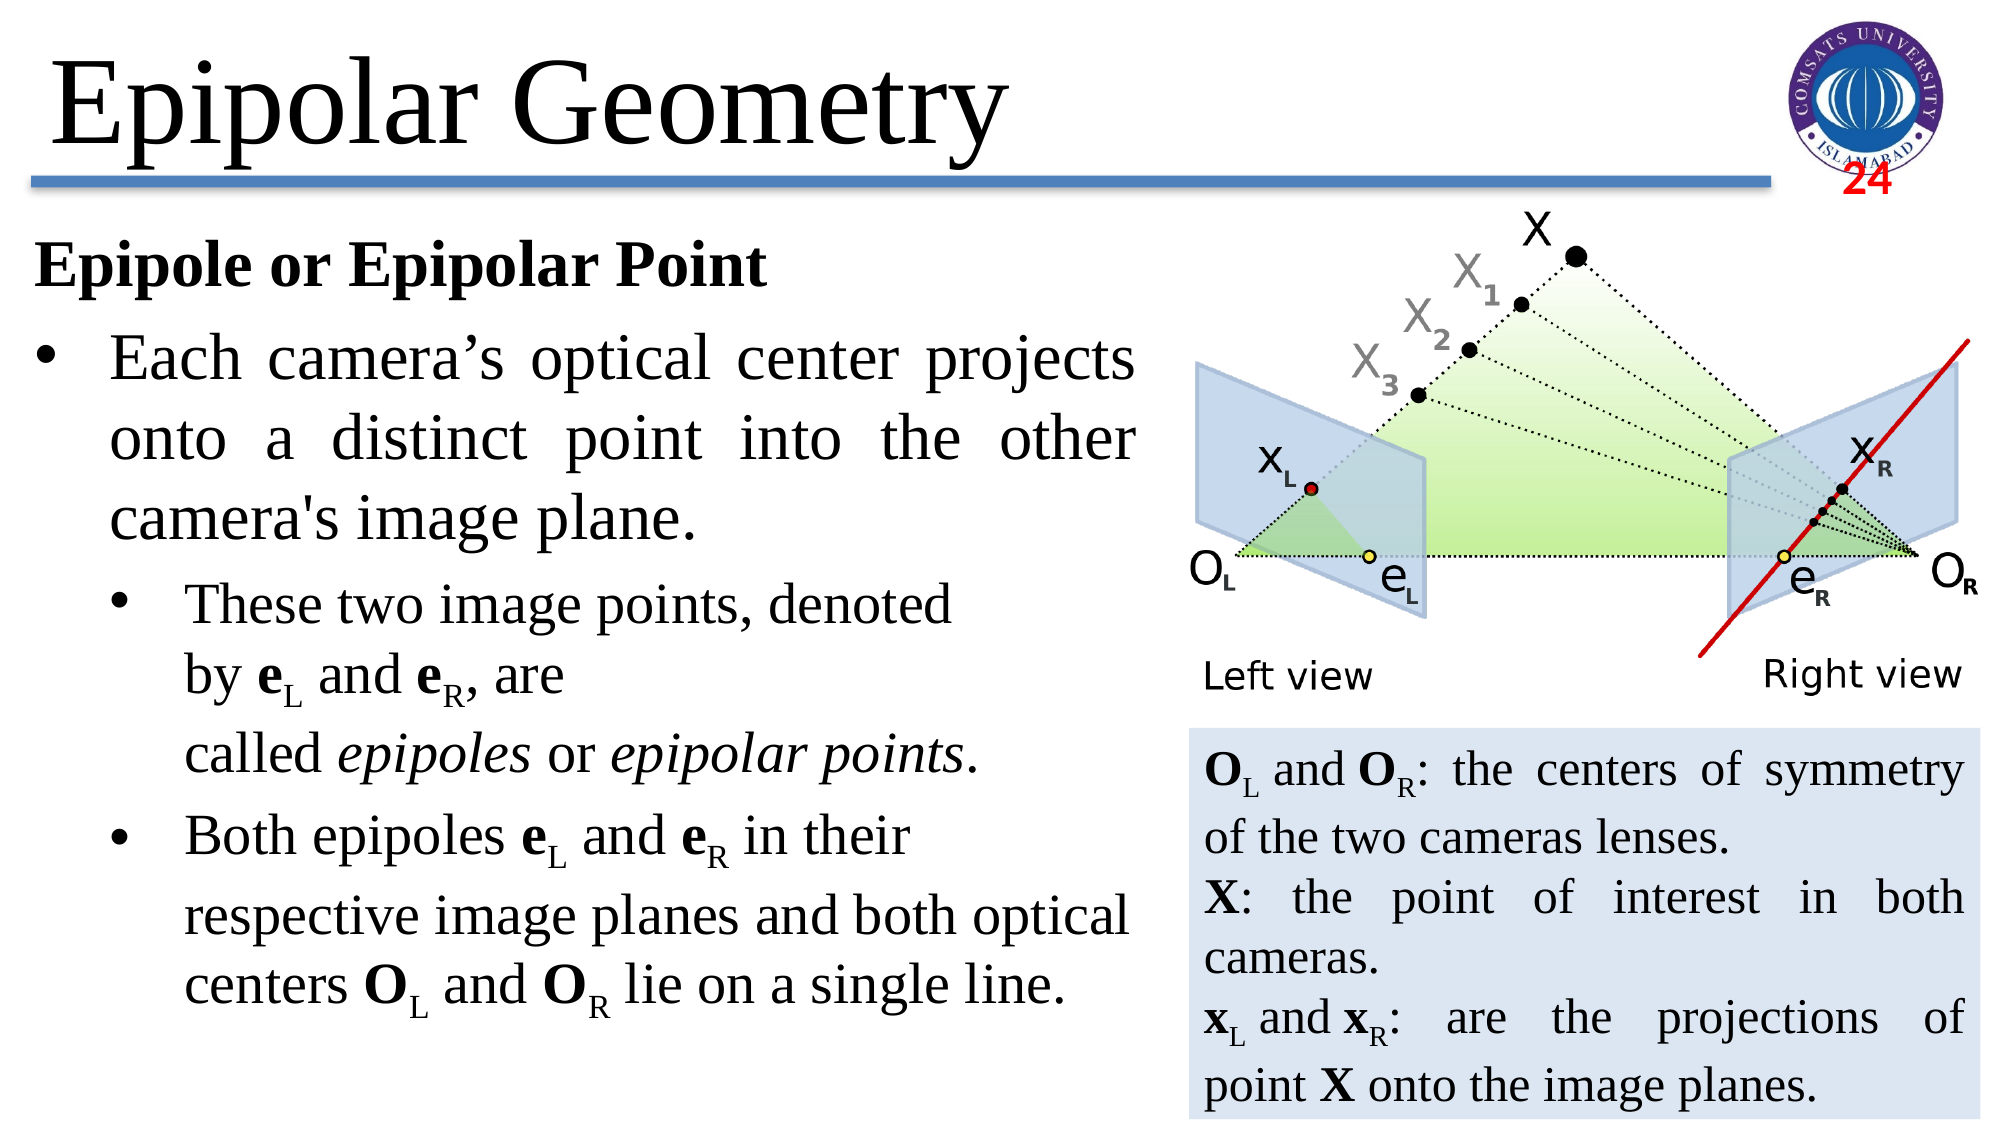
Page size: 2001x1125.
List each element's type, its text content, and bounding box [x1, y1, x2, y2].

title Epipolar Geometry [34, 23, 1750, 164]
text_box OL and OR: the centers of symmetry of the two cameras lenses. X: the point of interest in both cameras. xL and xR: are the projections of point X onto the image planes. [1189, 736, 1981, 1120]
picture [1176, 8, 1993, 729]
subtitle Epipole or Epipolar Point Each camera’s optical center projects onto a distinct point into the other camera's image plane. These two image points, denoted by eL and eR, are called epipoles or epipolar points. Both epipoles eL and eR in their respective image planes and both optical centers OL and OR lie on a single line. [19, 212, 1154, 1107]
